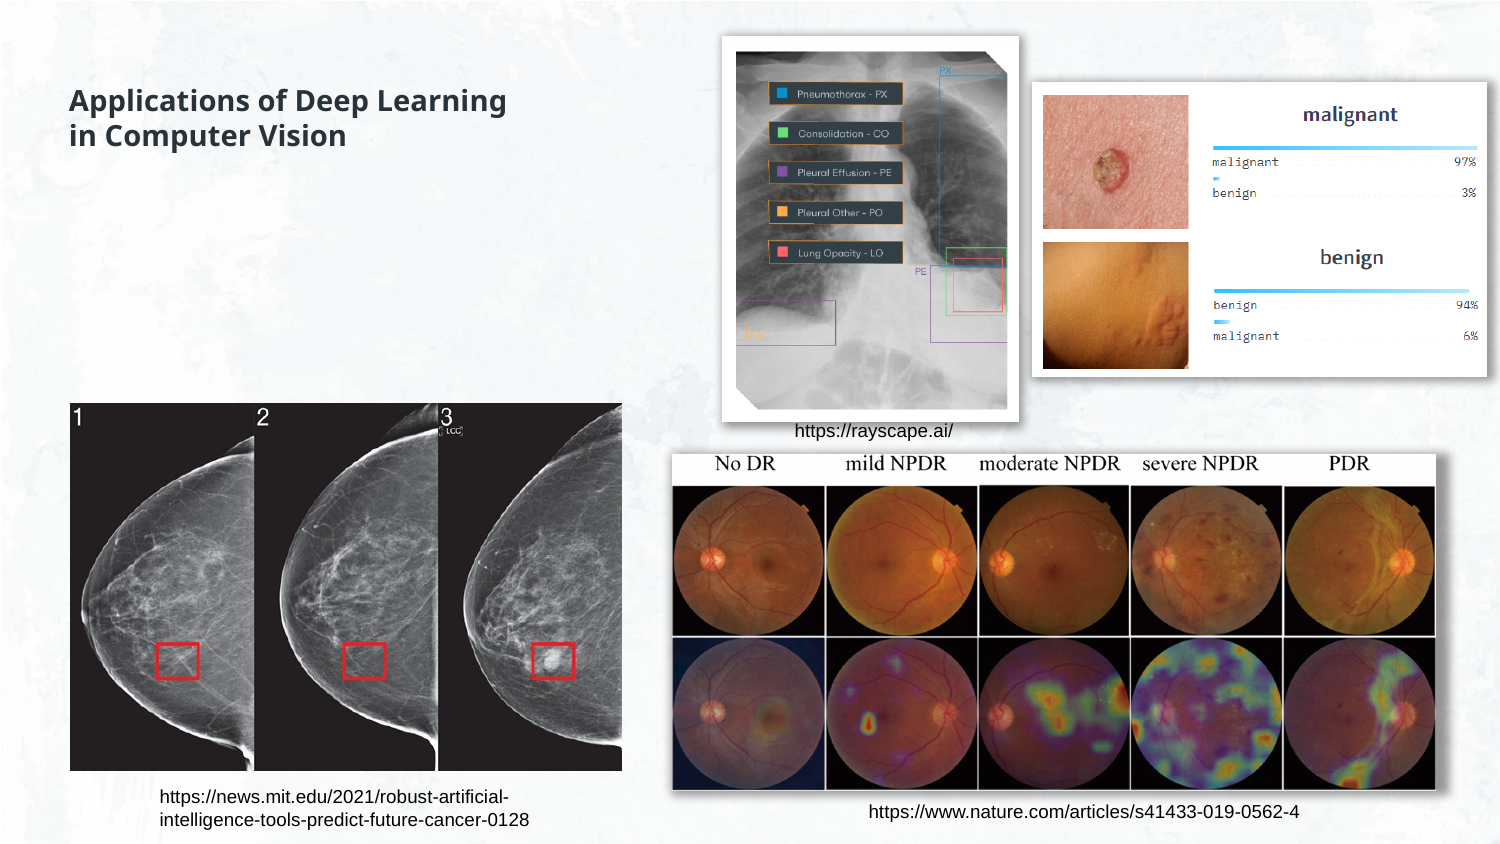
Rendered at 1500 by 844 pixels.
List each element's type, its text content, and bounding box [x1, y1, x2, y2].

text_box https://www.nature.com/articles/s41433-019-0562-4 [853, 799, 1315, 830]
picture [2, 2, 1500, 844]
text_box Applications of Deep Learning in Computer Vision [54, 75, 548, 160]
text_box https://news.mit.edu/2021/robust-artificial-intelligence-tools-predict-future-cancer-0128 [144, 780, 548, 838]
text_box https://rayscape.ai/ [779, 430, 969, 449]
